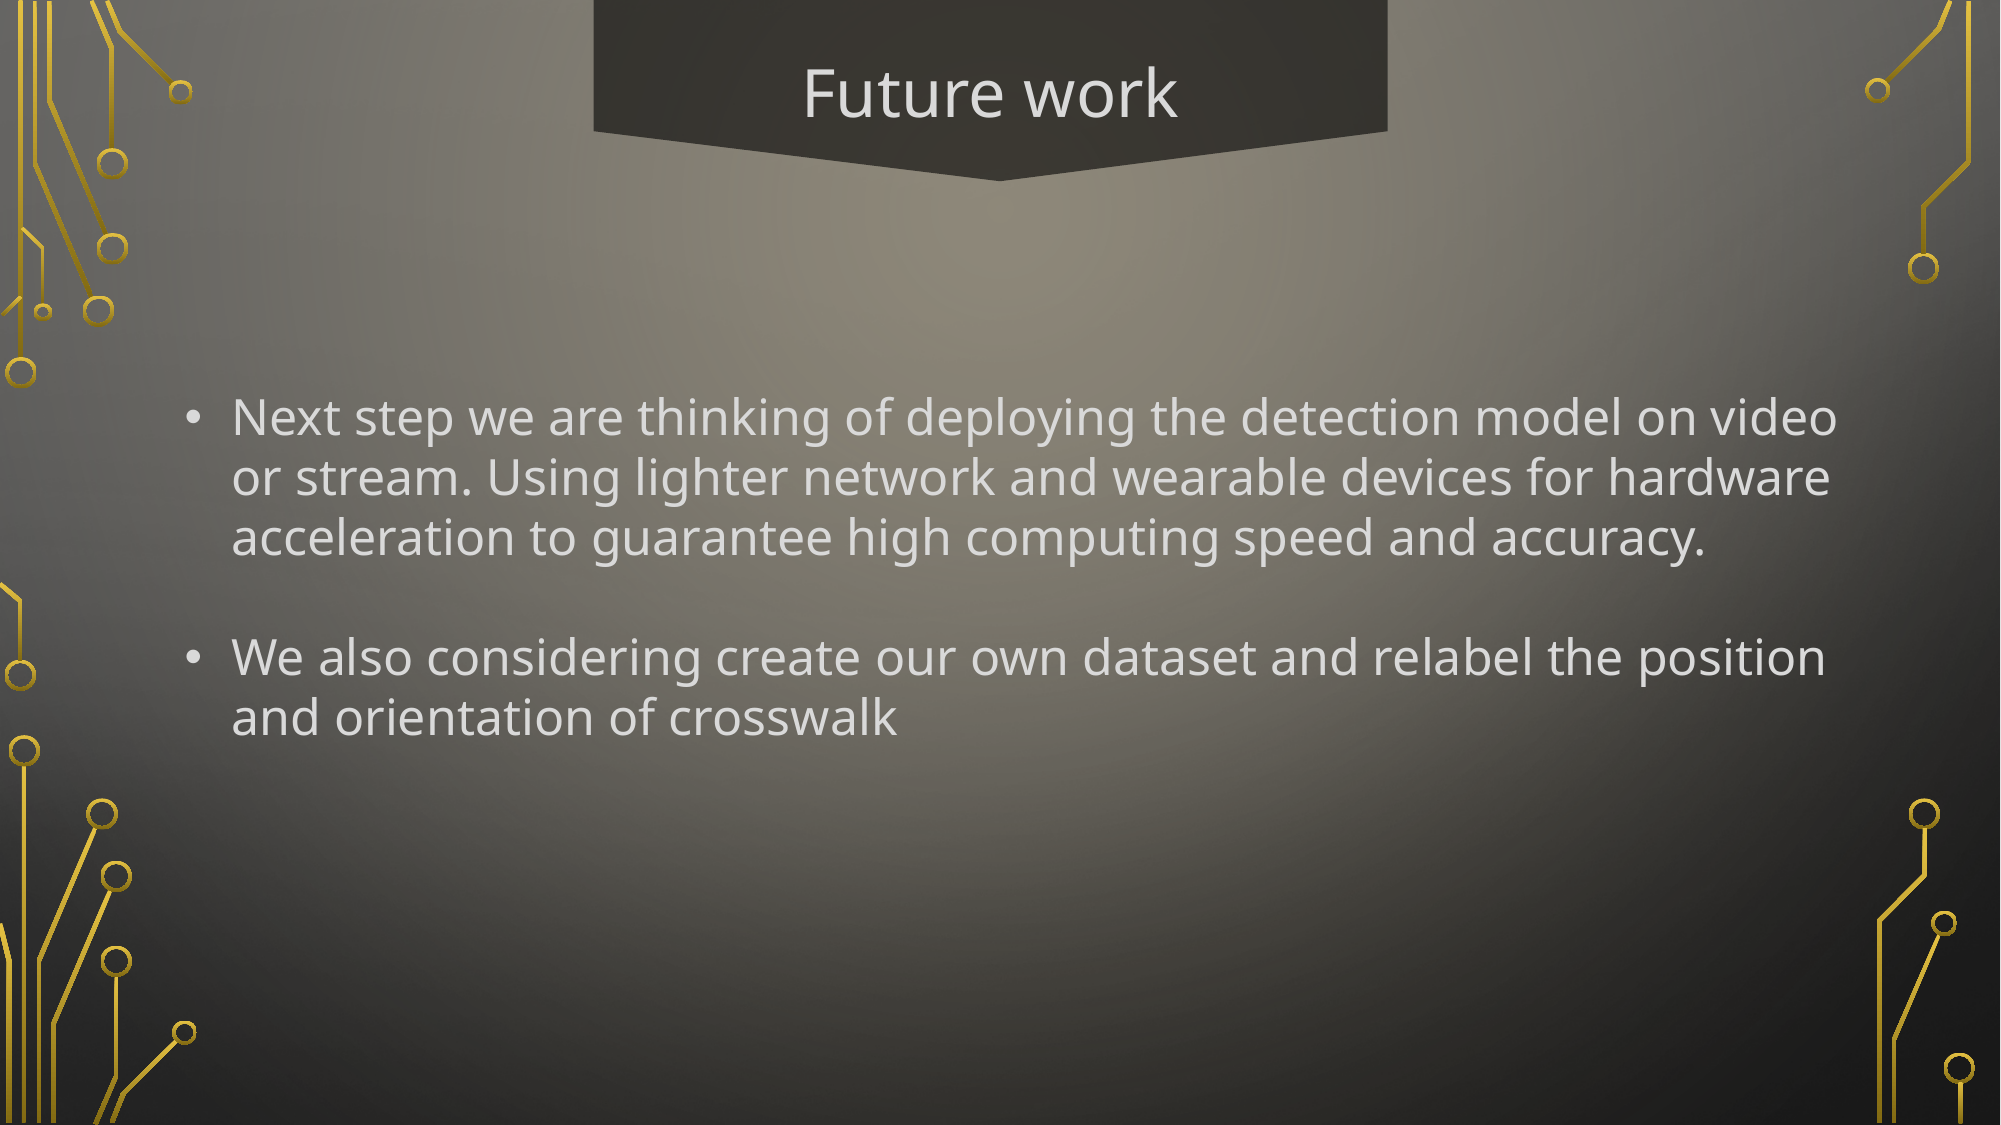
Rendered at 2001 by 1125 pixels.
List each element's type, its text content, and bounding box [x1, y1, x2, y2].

text_box Future work [592, 0, 1389, 183]
text_box Next step we are thinking of deploying the detection model on video or stream. Using lighter network and wearable devices for hardware acceleration to guarantee high computing speed and accuracy. We also considering create our own dataset and relabel the position and orientation of crosswalk [169, 318, 1874, 754]
